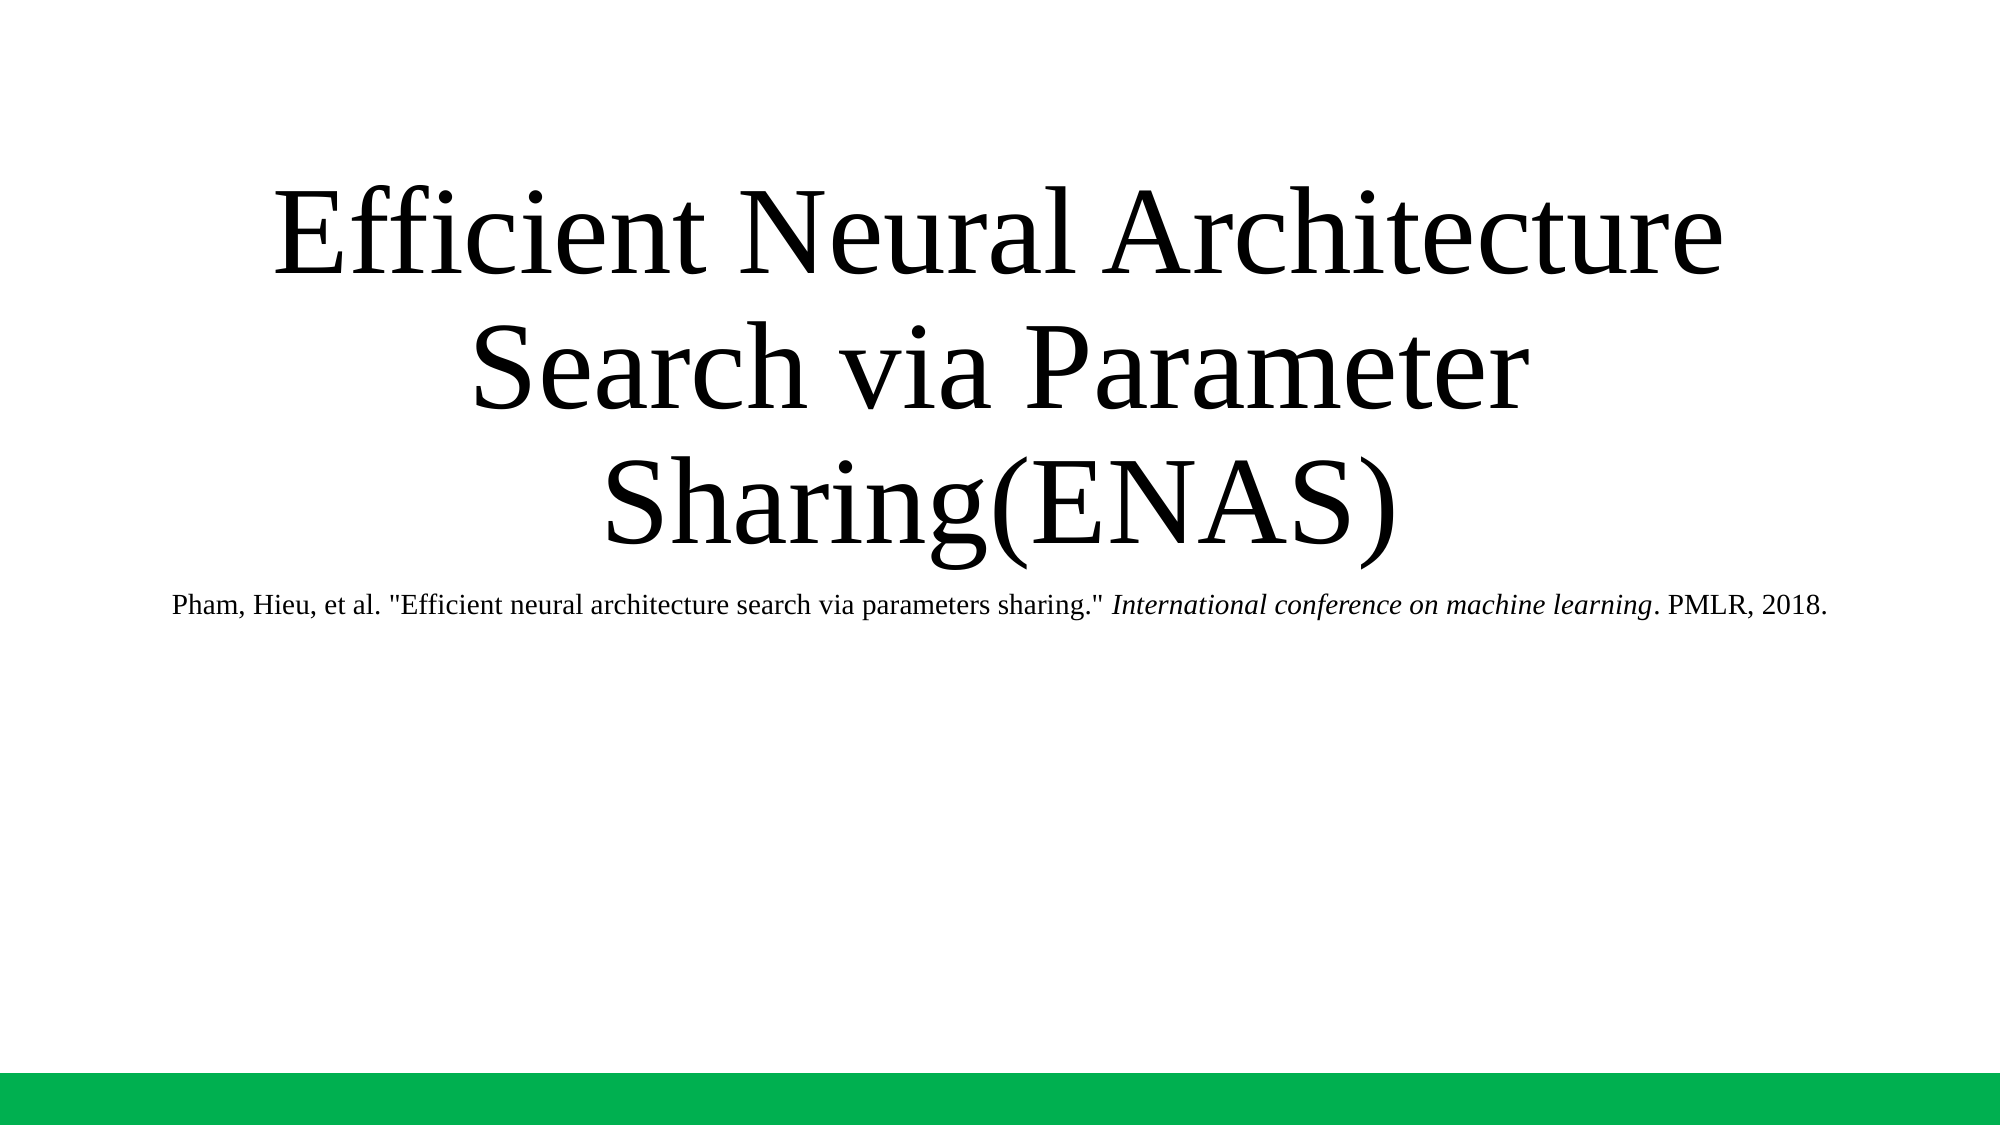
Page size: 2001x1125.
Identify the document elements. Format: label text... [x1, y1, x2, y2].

text_box [0, 1072, 2000, 1125]
text_box Pham, Hieu, et al. "Efficient neural architecture search via parameters sharing." International conference on machine learning. PMLR, 2018. [157, 577, 1843, 628]
title Efficient Neural Architecture Search via Parameter Sharing(ENAS) [249, 405, 1750, 577]
